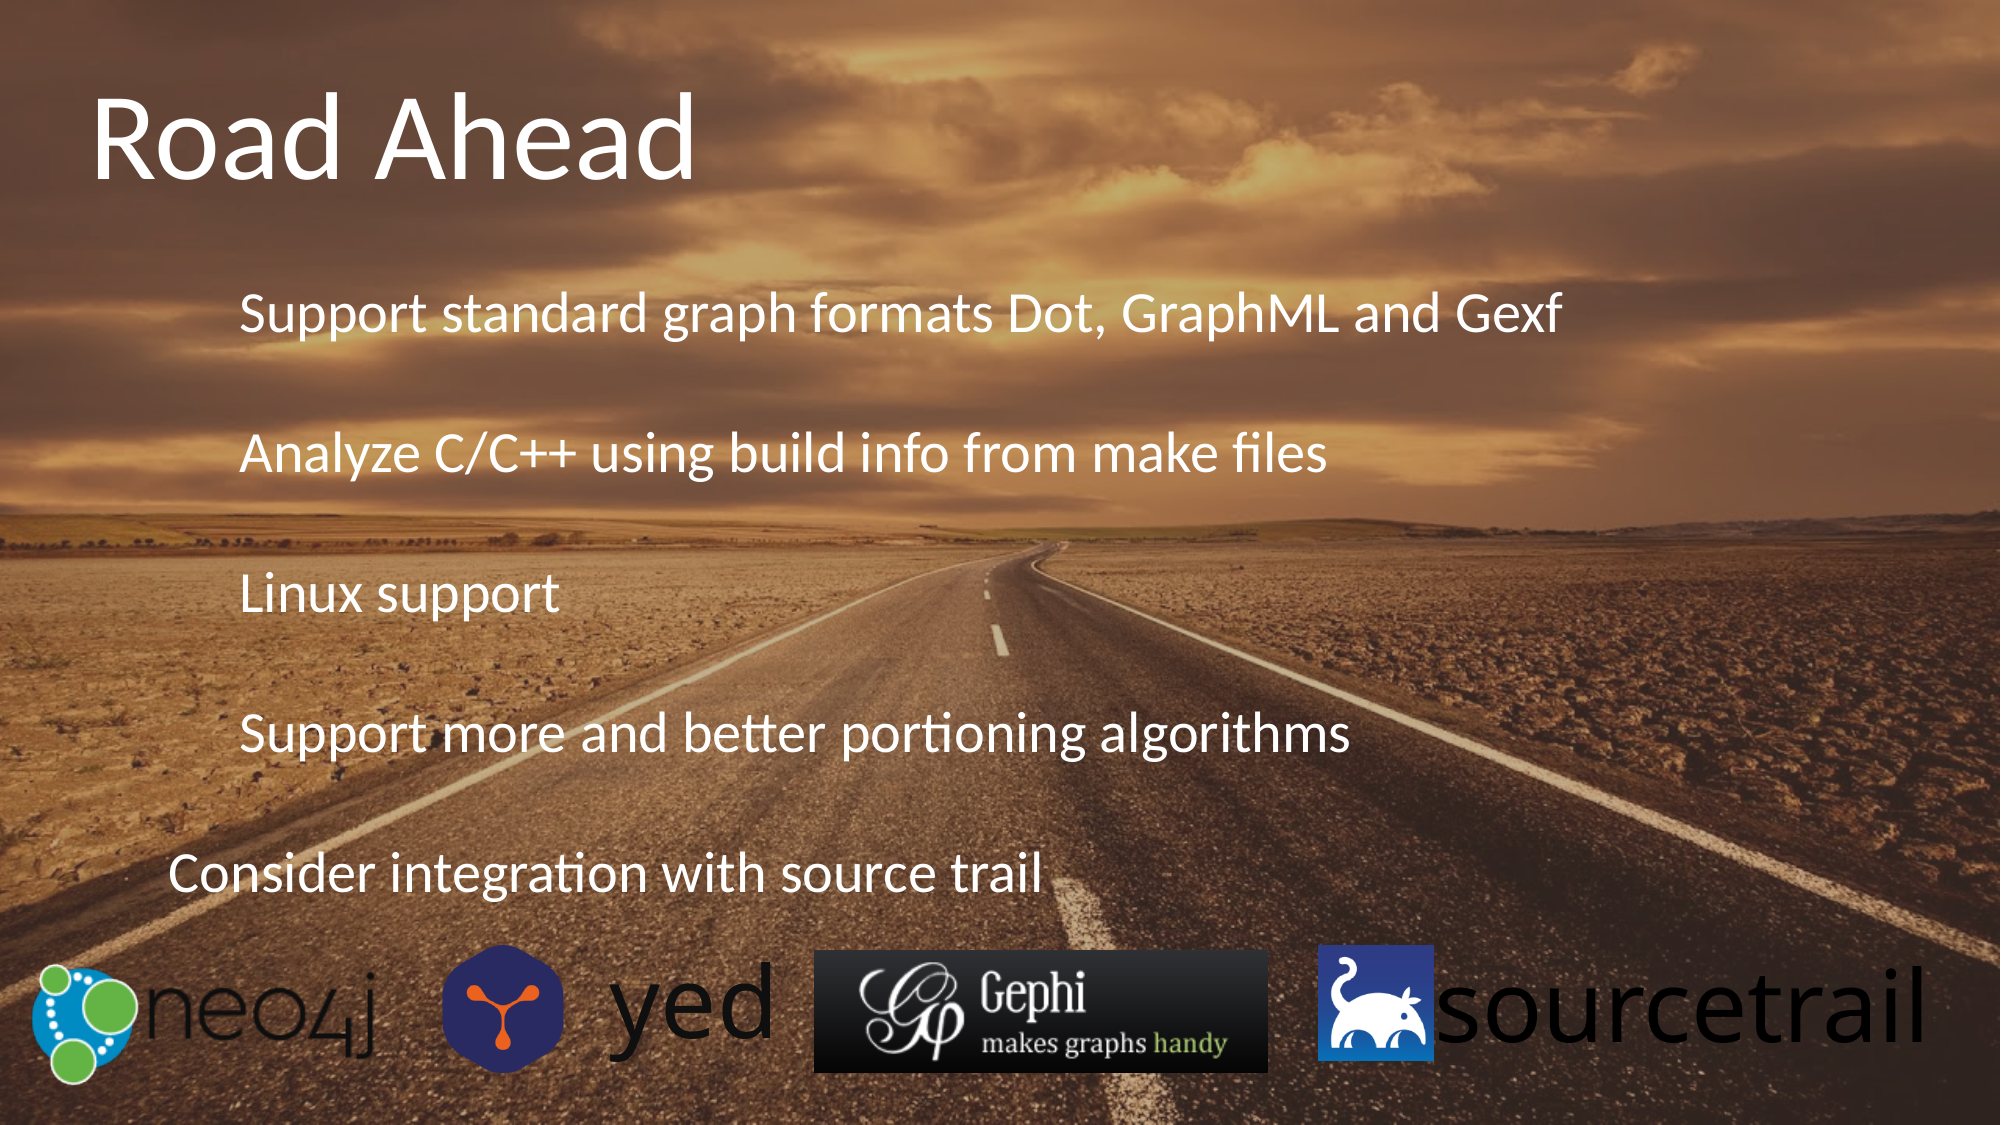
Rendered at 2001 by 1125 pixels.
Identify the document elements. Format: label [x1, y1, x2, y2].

picture [0, 0, 2000, 1125]
text_box [26, 931, 783, 1103]
